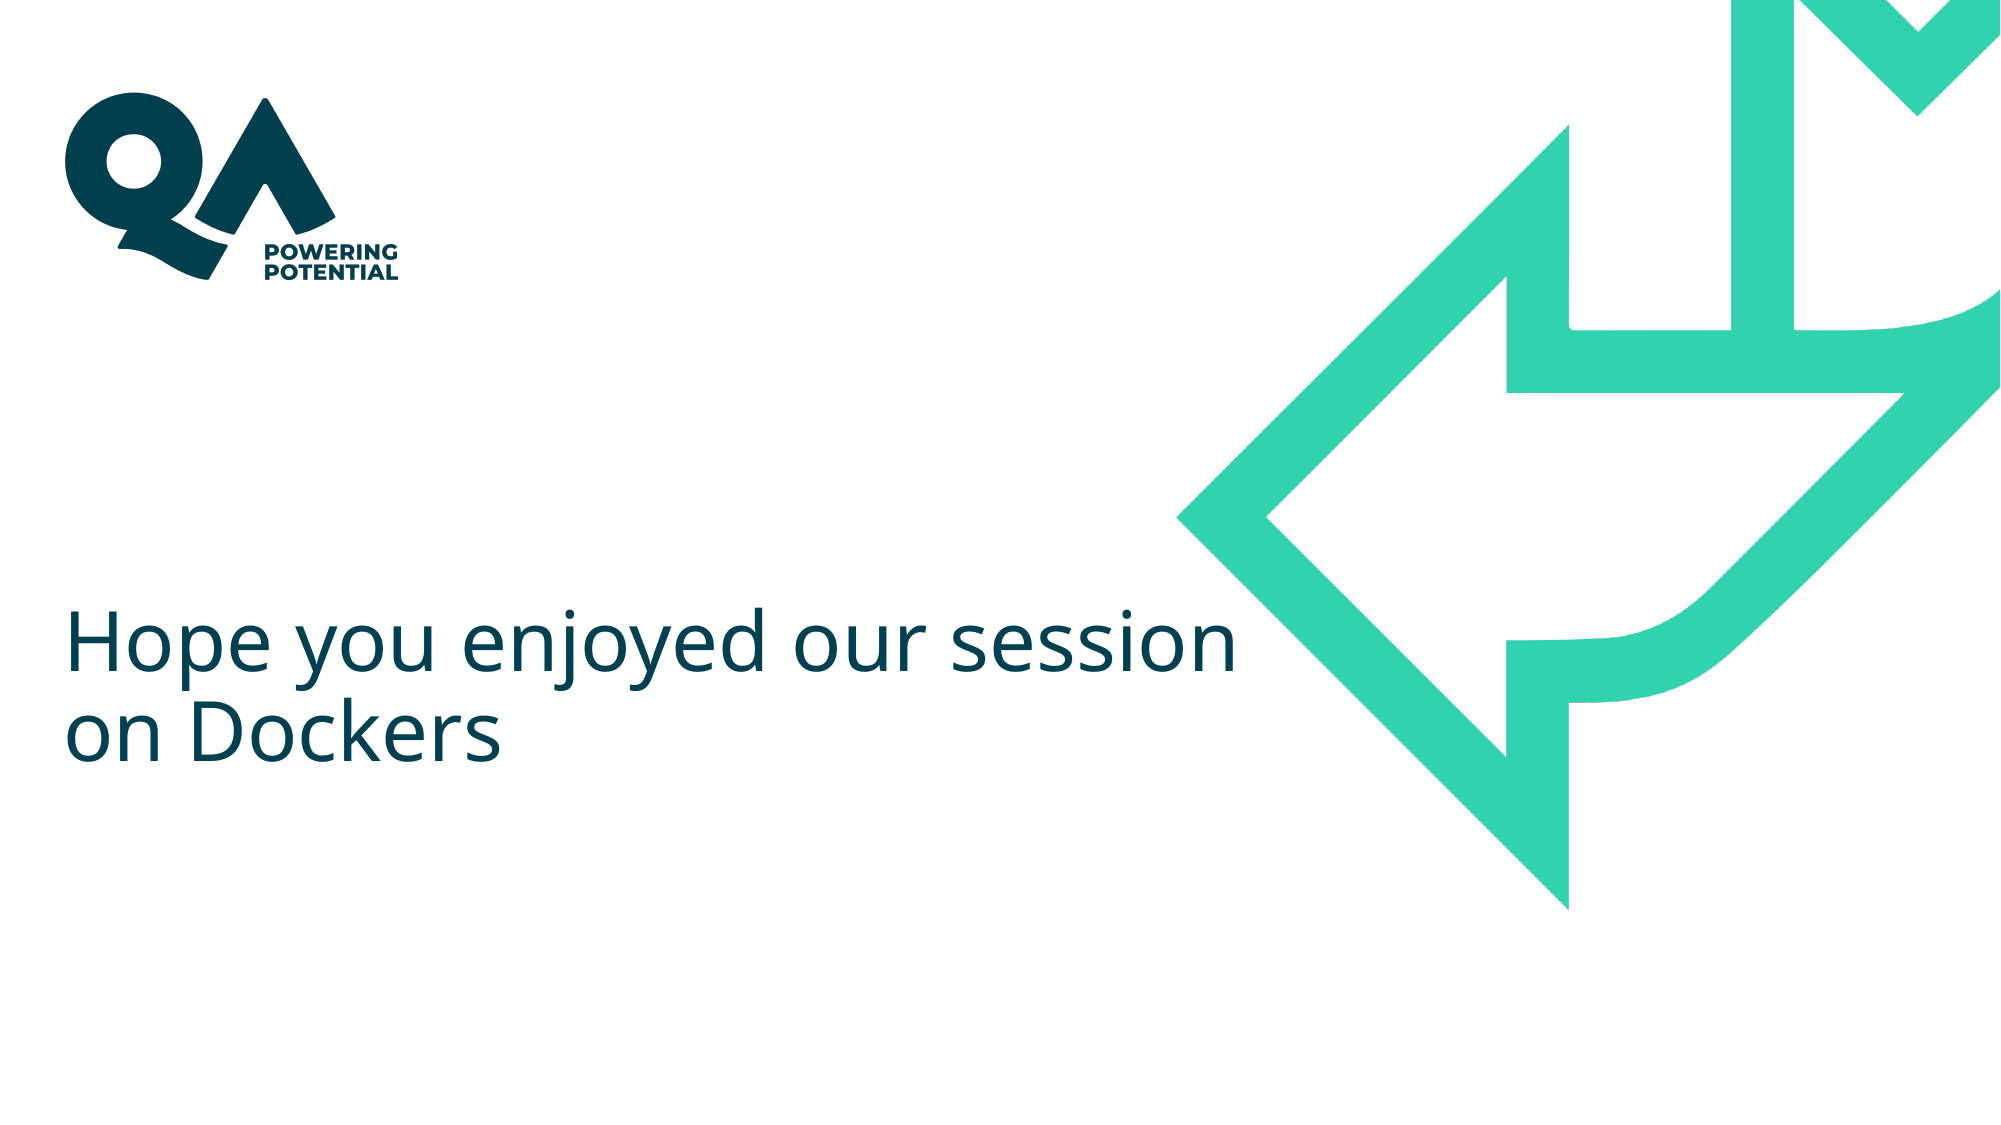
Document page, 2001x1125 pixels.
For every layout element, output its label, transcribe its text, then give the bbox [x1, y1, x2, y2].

title Hope you enjoyed our session on Dockers [63, 381, 1272, 780]
picture [1164, 0, 2001, 931]
picture [13, 49, 447, 314]
